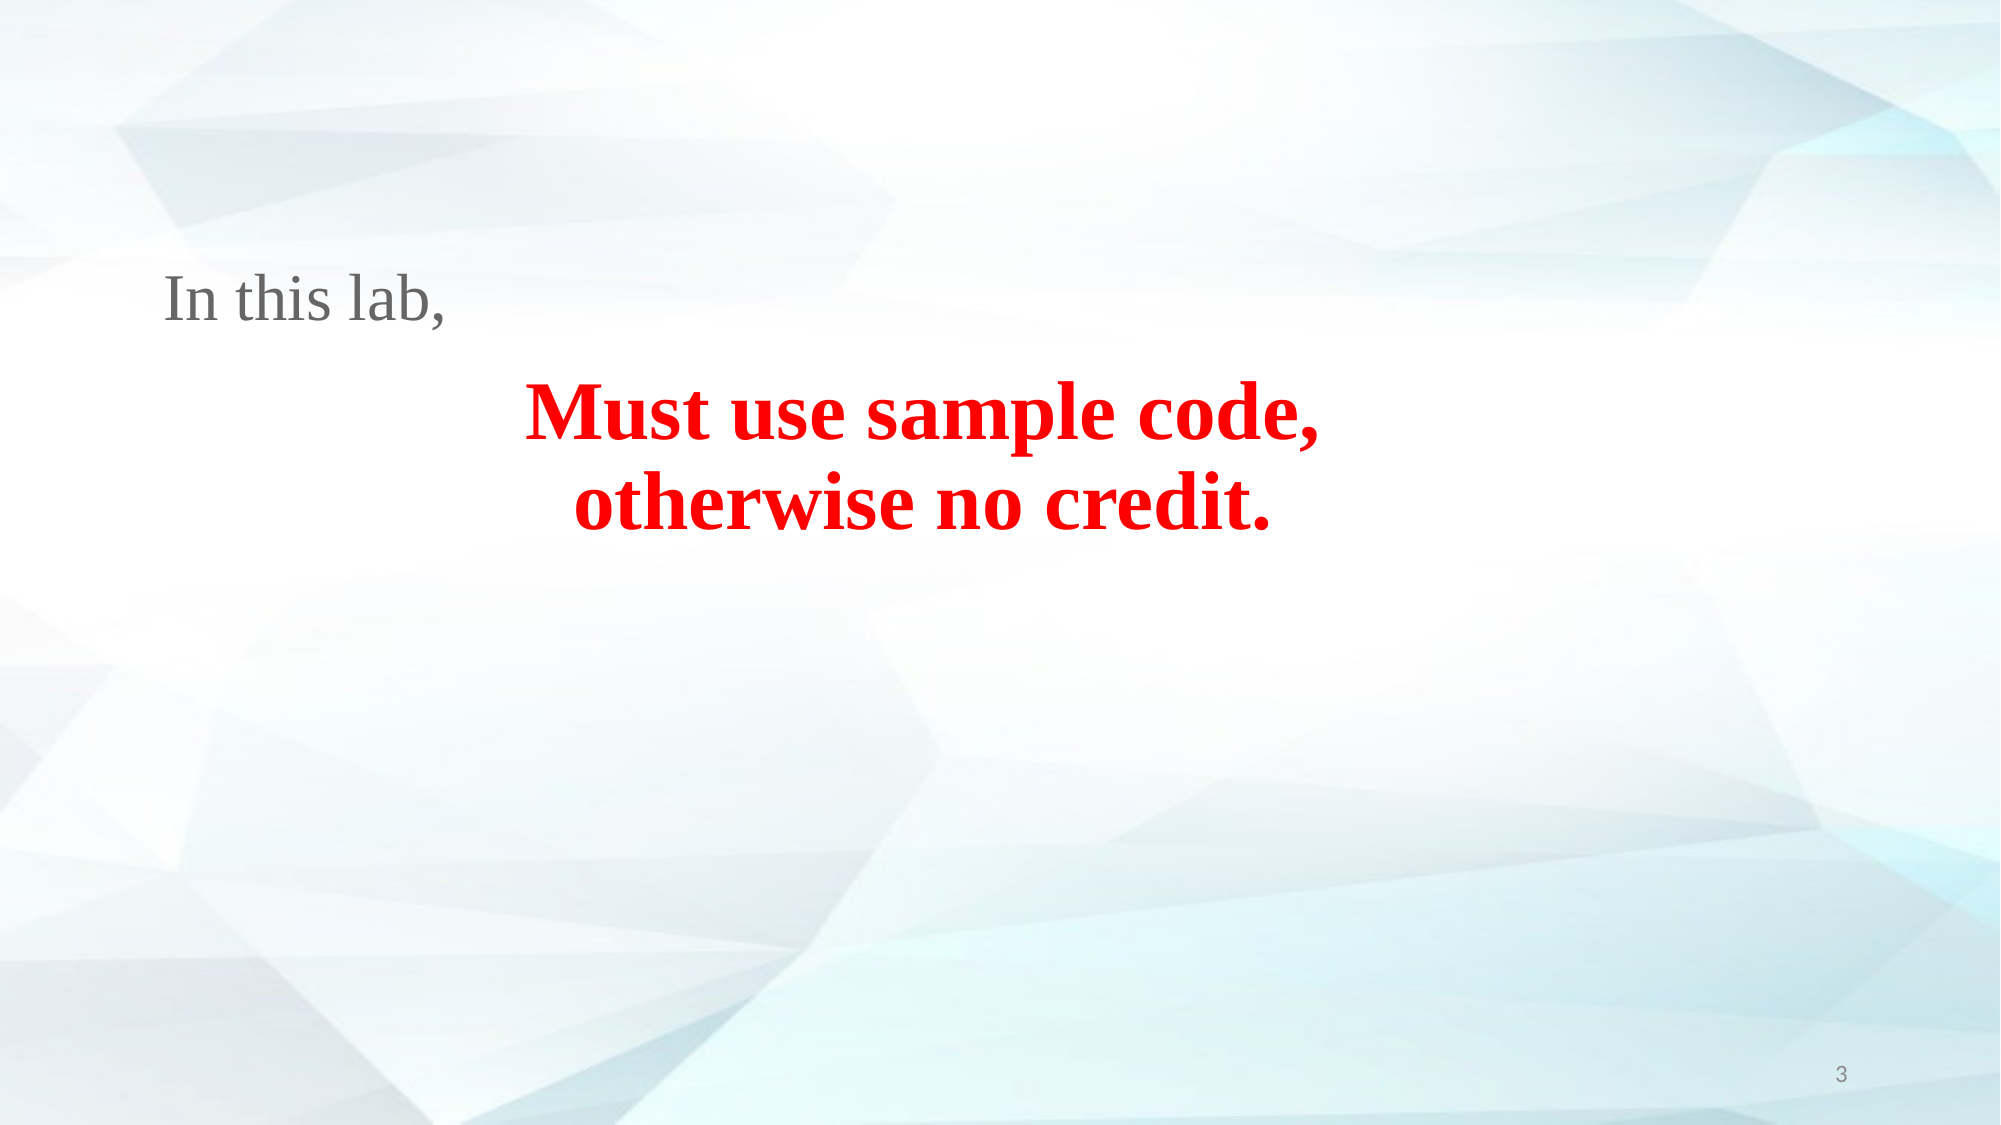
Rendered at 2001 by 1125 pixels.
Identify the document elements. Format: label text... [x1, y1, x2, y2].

text_box In this lab, [148, 246, 463, 342]
title Must use sample code, otherwise no credit. [82, 256, 1764, 648]
picture [0, 0, 2001, 1125]
slide_number 3 [1412, 1042, 1863, 1103]
